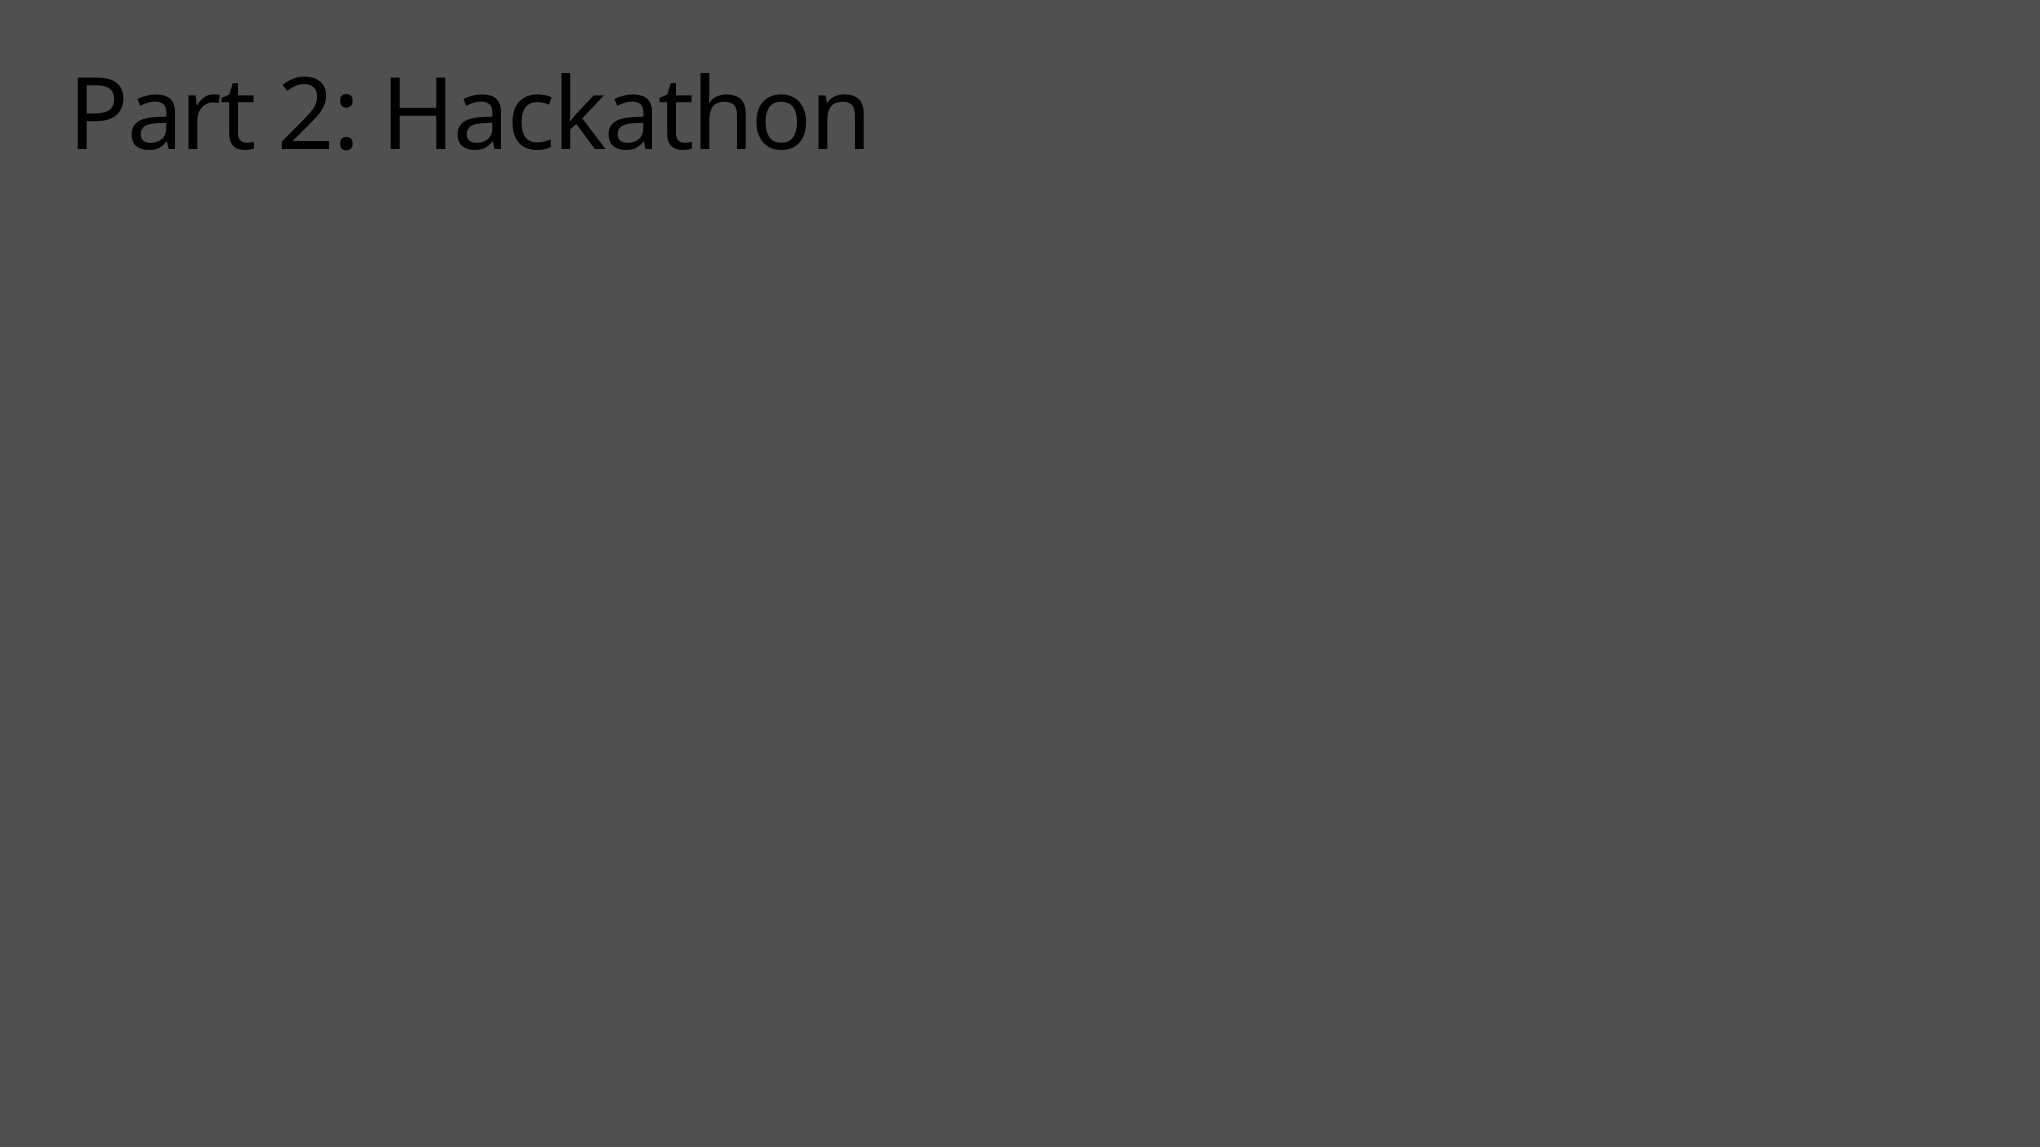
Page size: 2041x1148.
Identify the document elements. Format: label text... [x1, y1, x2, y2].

title Part 2: Hackathon [45, 48, 1996, 199]
